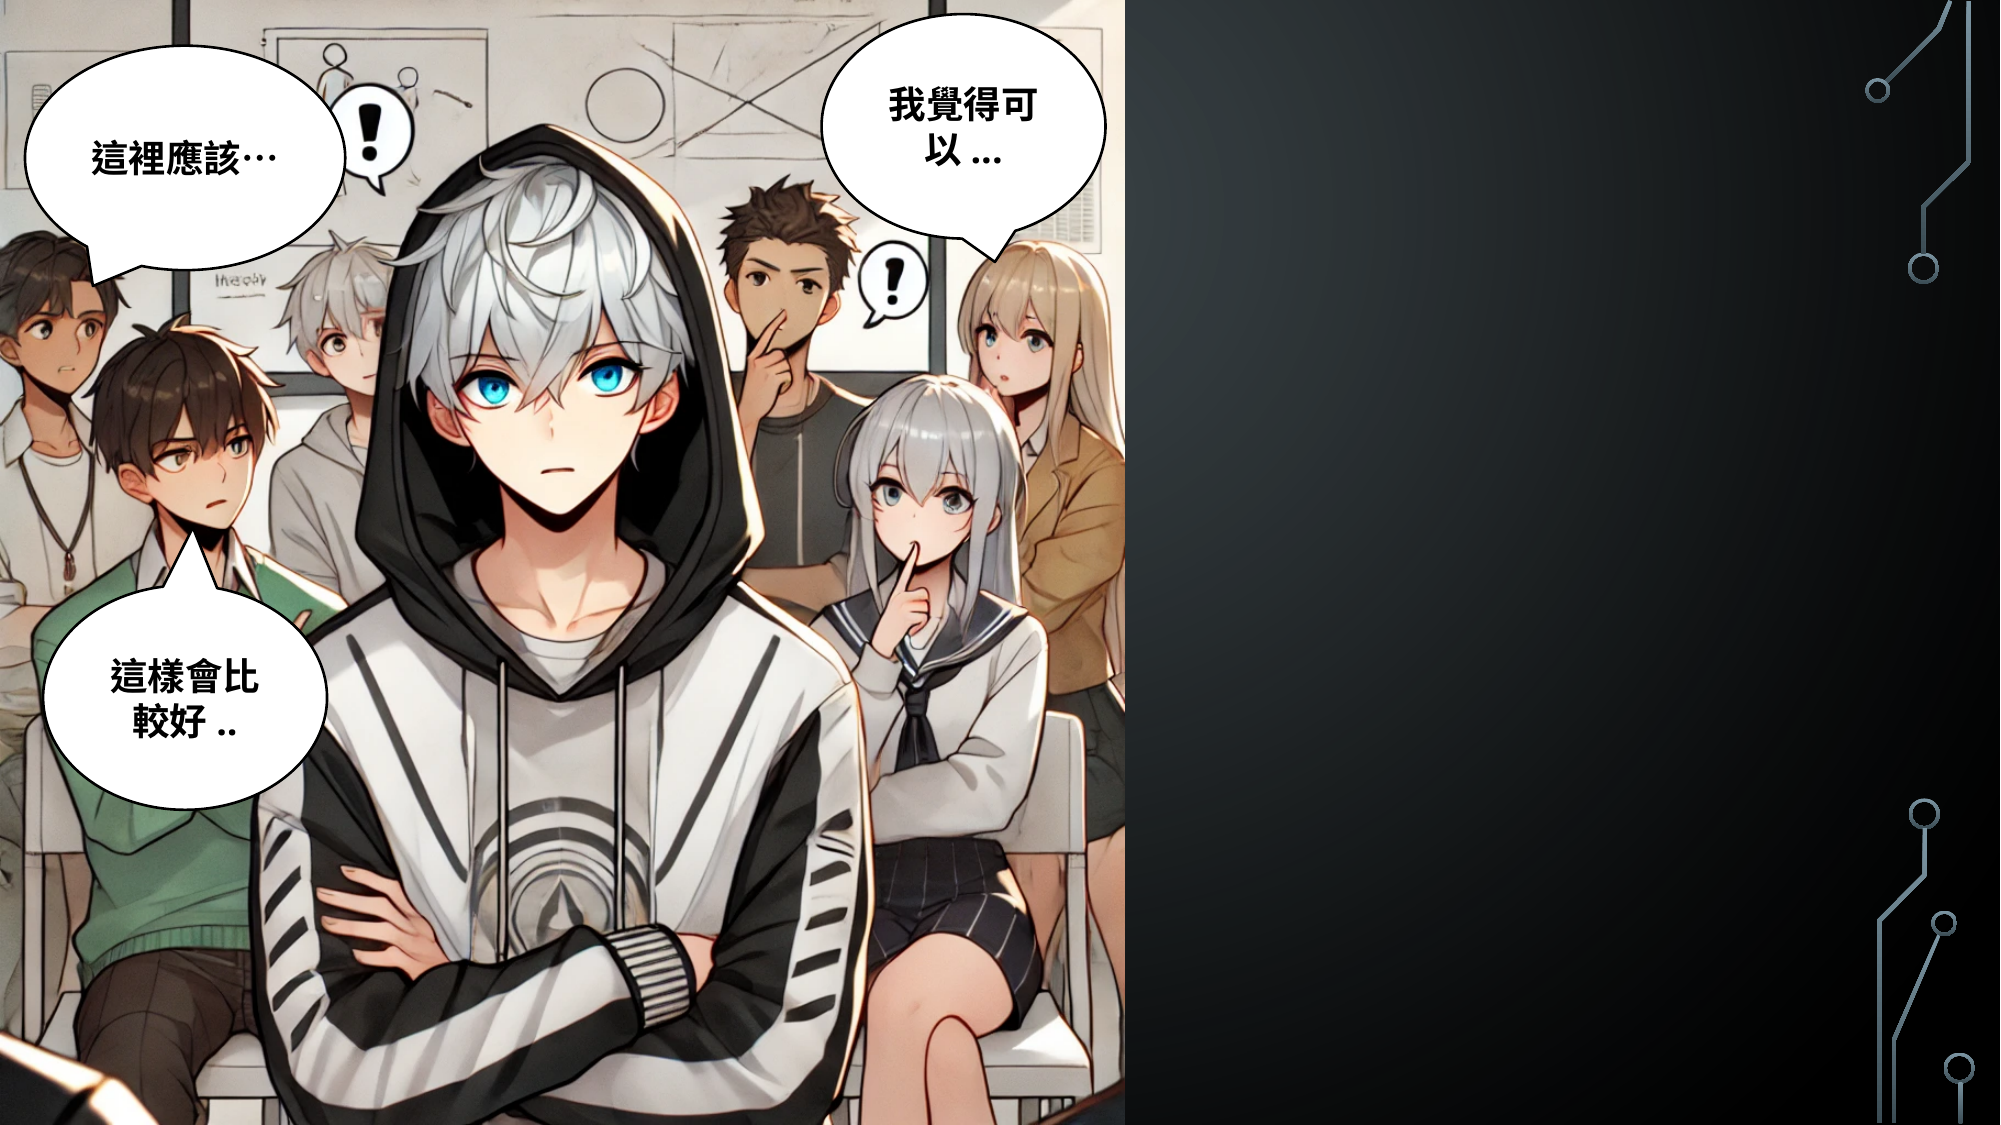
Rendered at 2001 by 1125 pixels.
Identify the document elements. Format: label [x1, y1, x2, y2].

list [0, 0, 1126, 1125]
